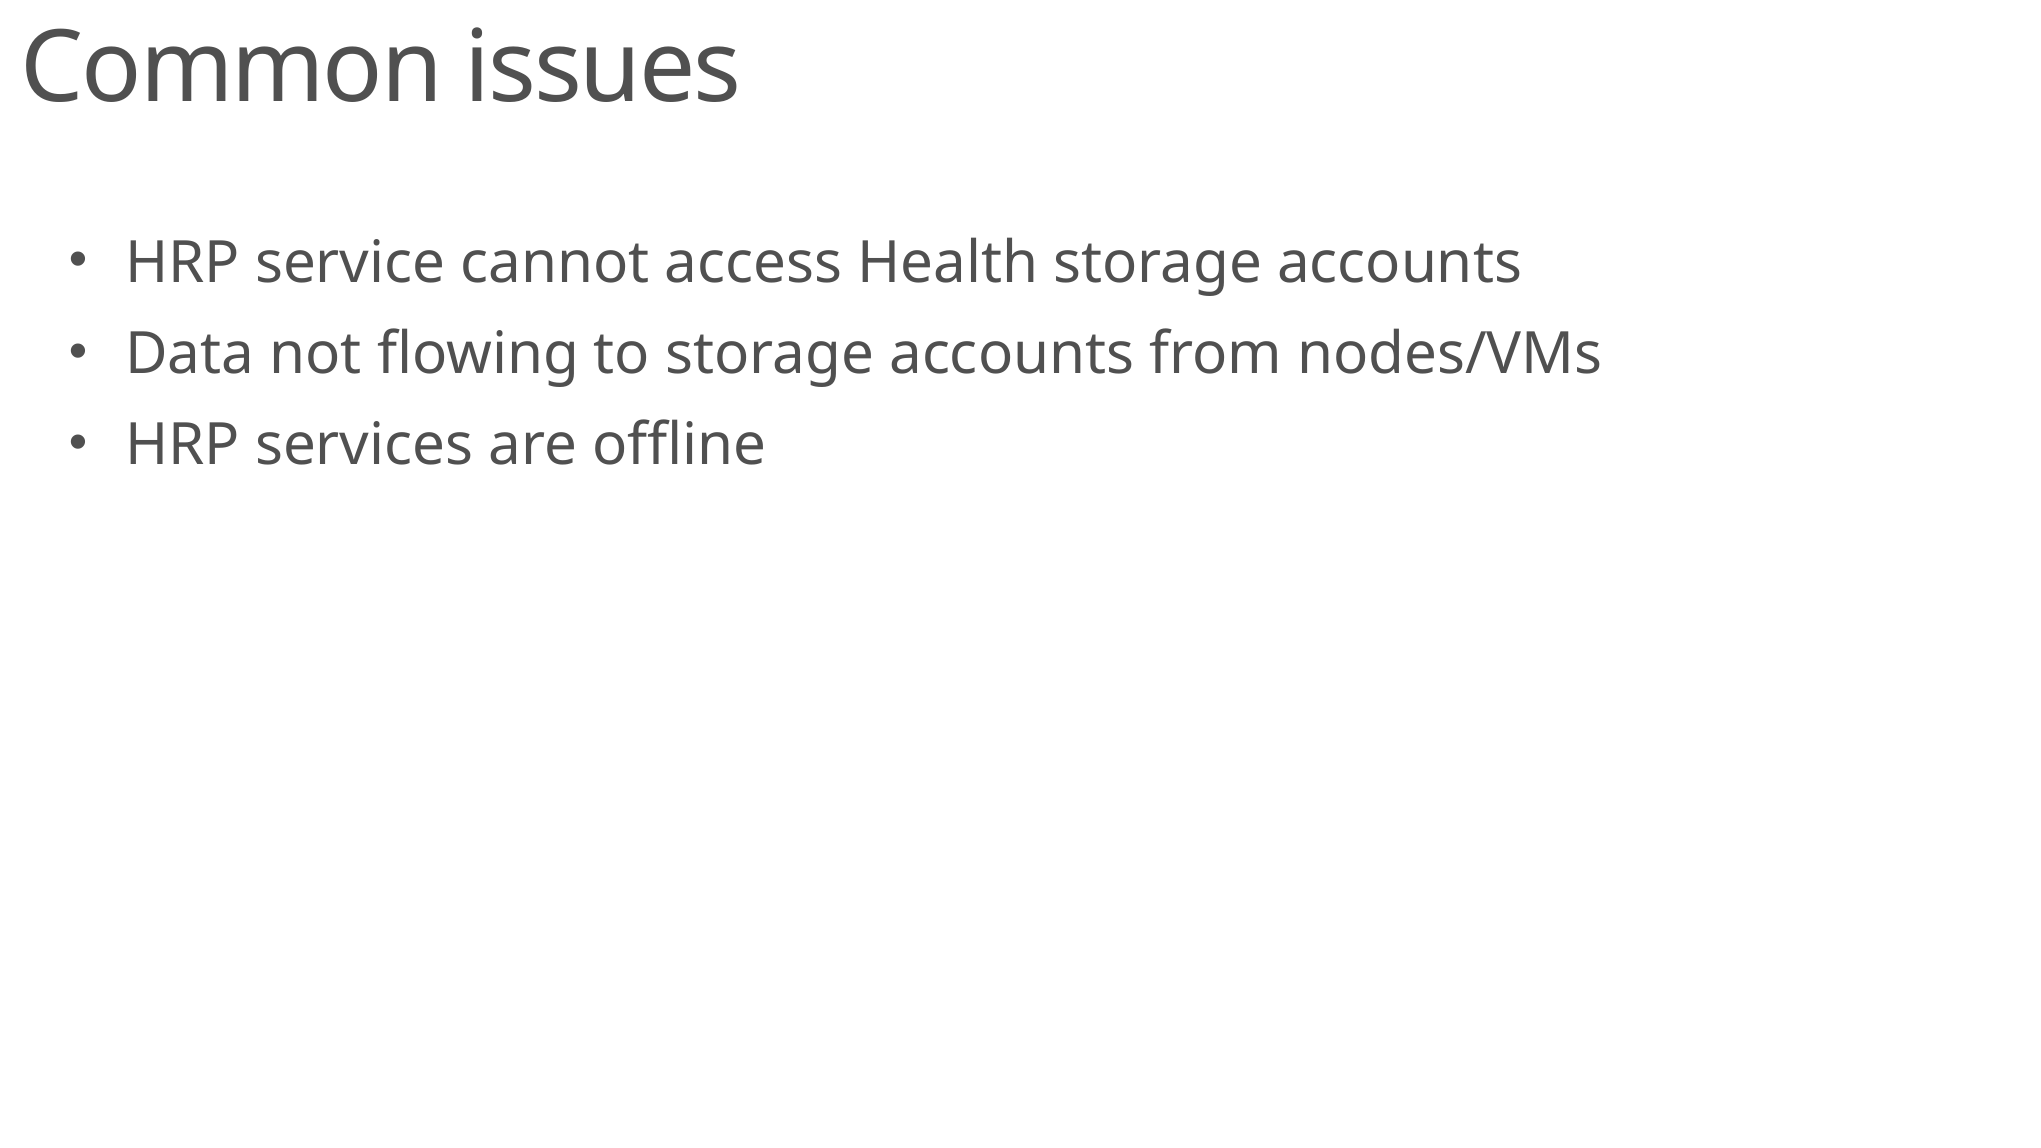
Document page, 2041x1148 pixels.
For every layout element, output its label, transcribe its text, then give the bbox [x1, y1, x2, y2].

list HRP service cannot access Health storage accounts Data not flowing to storage accounts from nodes/VMs HRP services are offline [45, 198, 1858, 493]
title Common issues [0, 0, 1947, 151]
